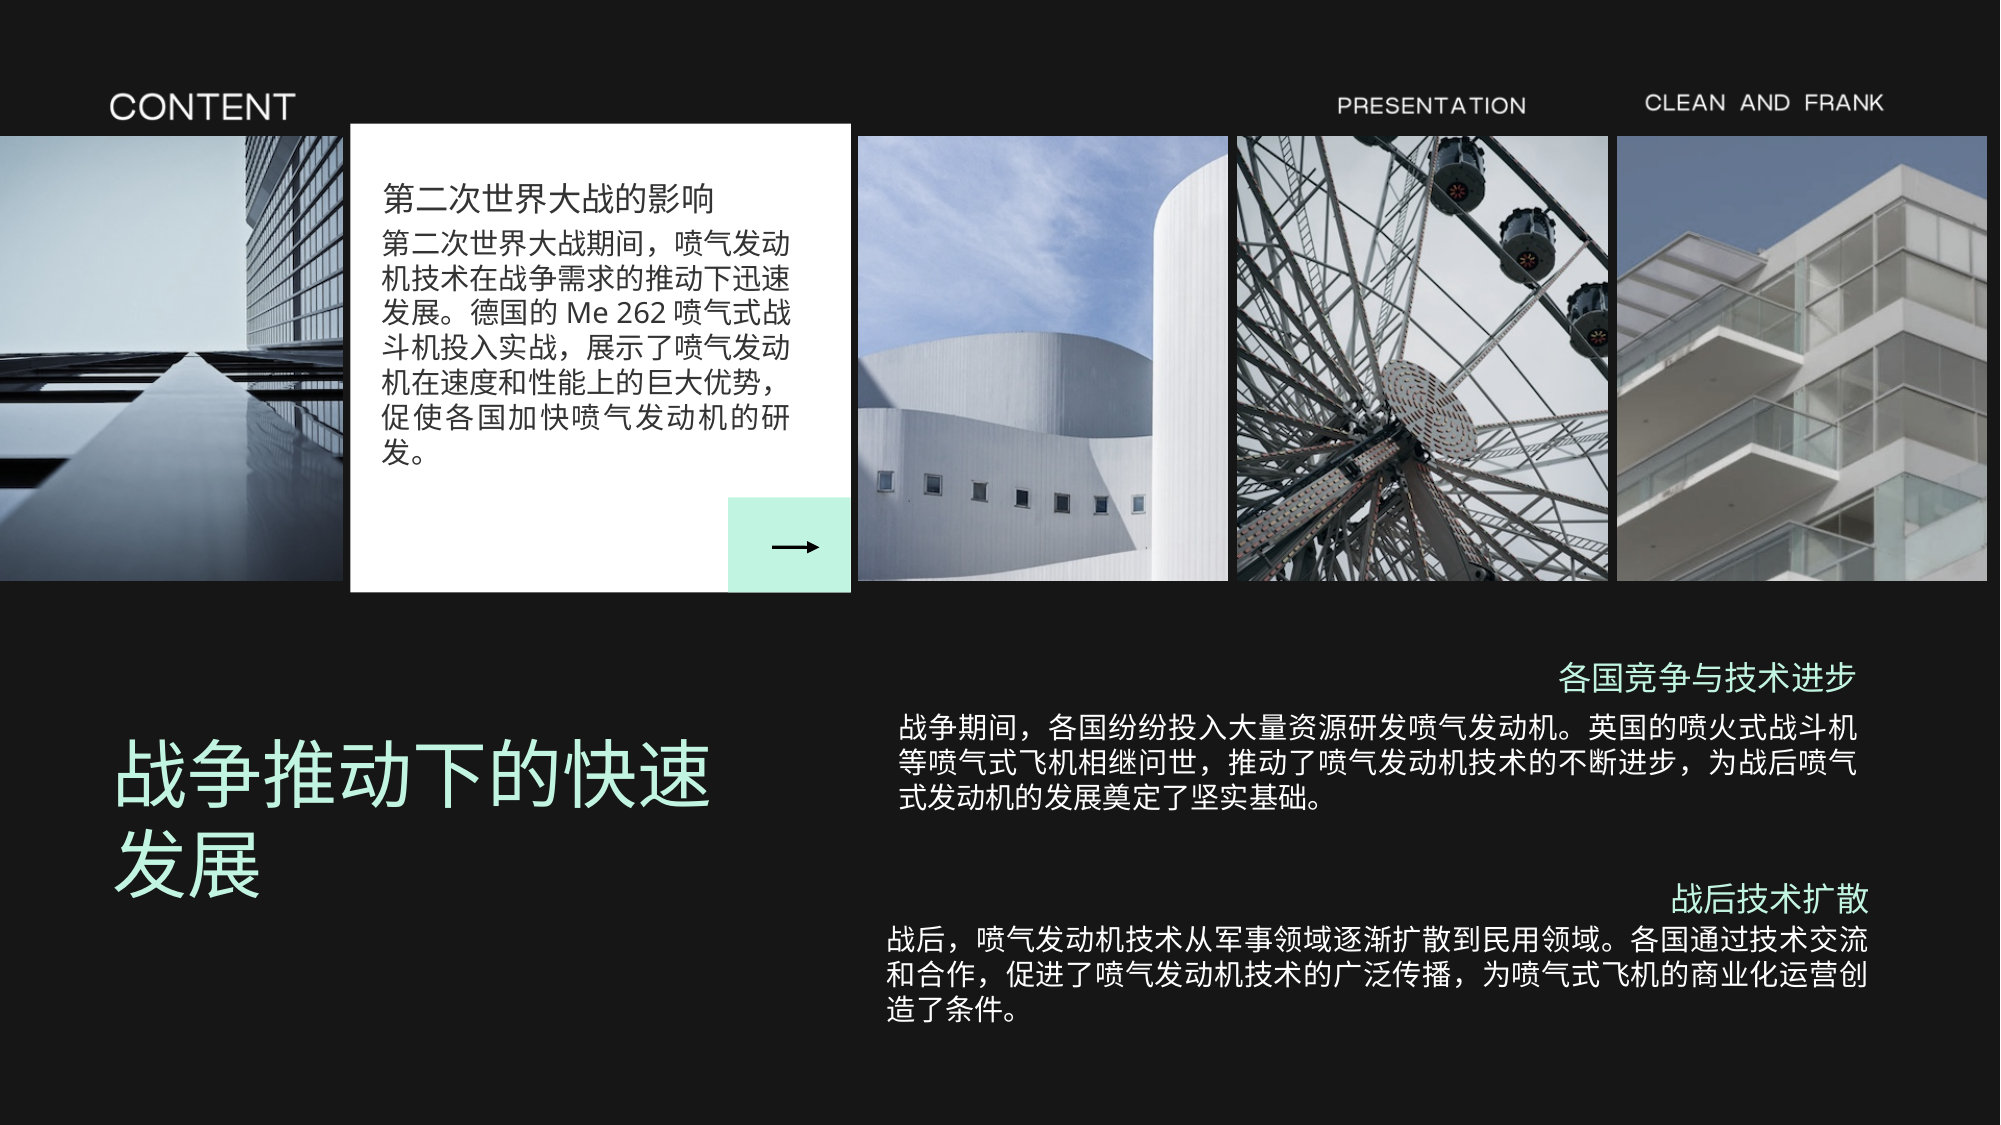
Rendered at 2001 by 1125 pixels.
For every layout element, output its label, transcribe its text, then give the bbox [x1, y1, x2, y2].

text_box 战后，喷气发动机技术从军事领域逐渐扩散到民用领域。各国通过技术交流和合作，促进了喷气发动机技术的广泛传播，为喷气式飞机的商业化运营创造了条件。 [871, 914, 1885, 1034]
picture [0, 70, 1987, 581]
text_box 战争推动下的快速发展 [97, 720, 737, 916]
text_box [844, 150, 851, 497]
text_box [728, 497, 851, 593]
text_box [0, 0, 2000, 1125]
text_box [772, 541, 820, 554]
text_box 各国竞争与技术进步 [809, 650, 1873, 705]
text_box 第二次世界大战期间，喷气发动机技术在战争需求的推动下迅速发展。德国的Me 262喷气式战斗机投入实战，展示了喷气发动机在速度和性能上的巨大优势，促使各国加快喷气发动机的研发。 [366, 217, 807, 478]
text_box 战争期间，各国纷纷投入大量资源研发喷气发动机。英国的喷火式战斗机等喷气式飞机相继问世，推动了喷气发动机技术的不断进步，为战后喷气式发动机的发展奠定了坚实基础。 [883, 701, 1873, 822]
text_box 战后技术扩散 [820, 870, 1885, 926]
text_box 第二次世界大战的影响 [367, 170, 832, 226]
text_box [350, 150, 728, 593]
text_box [357, 150, 844, 581]
